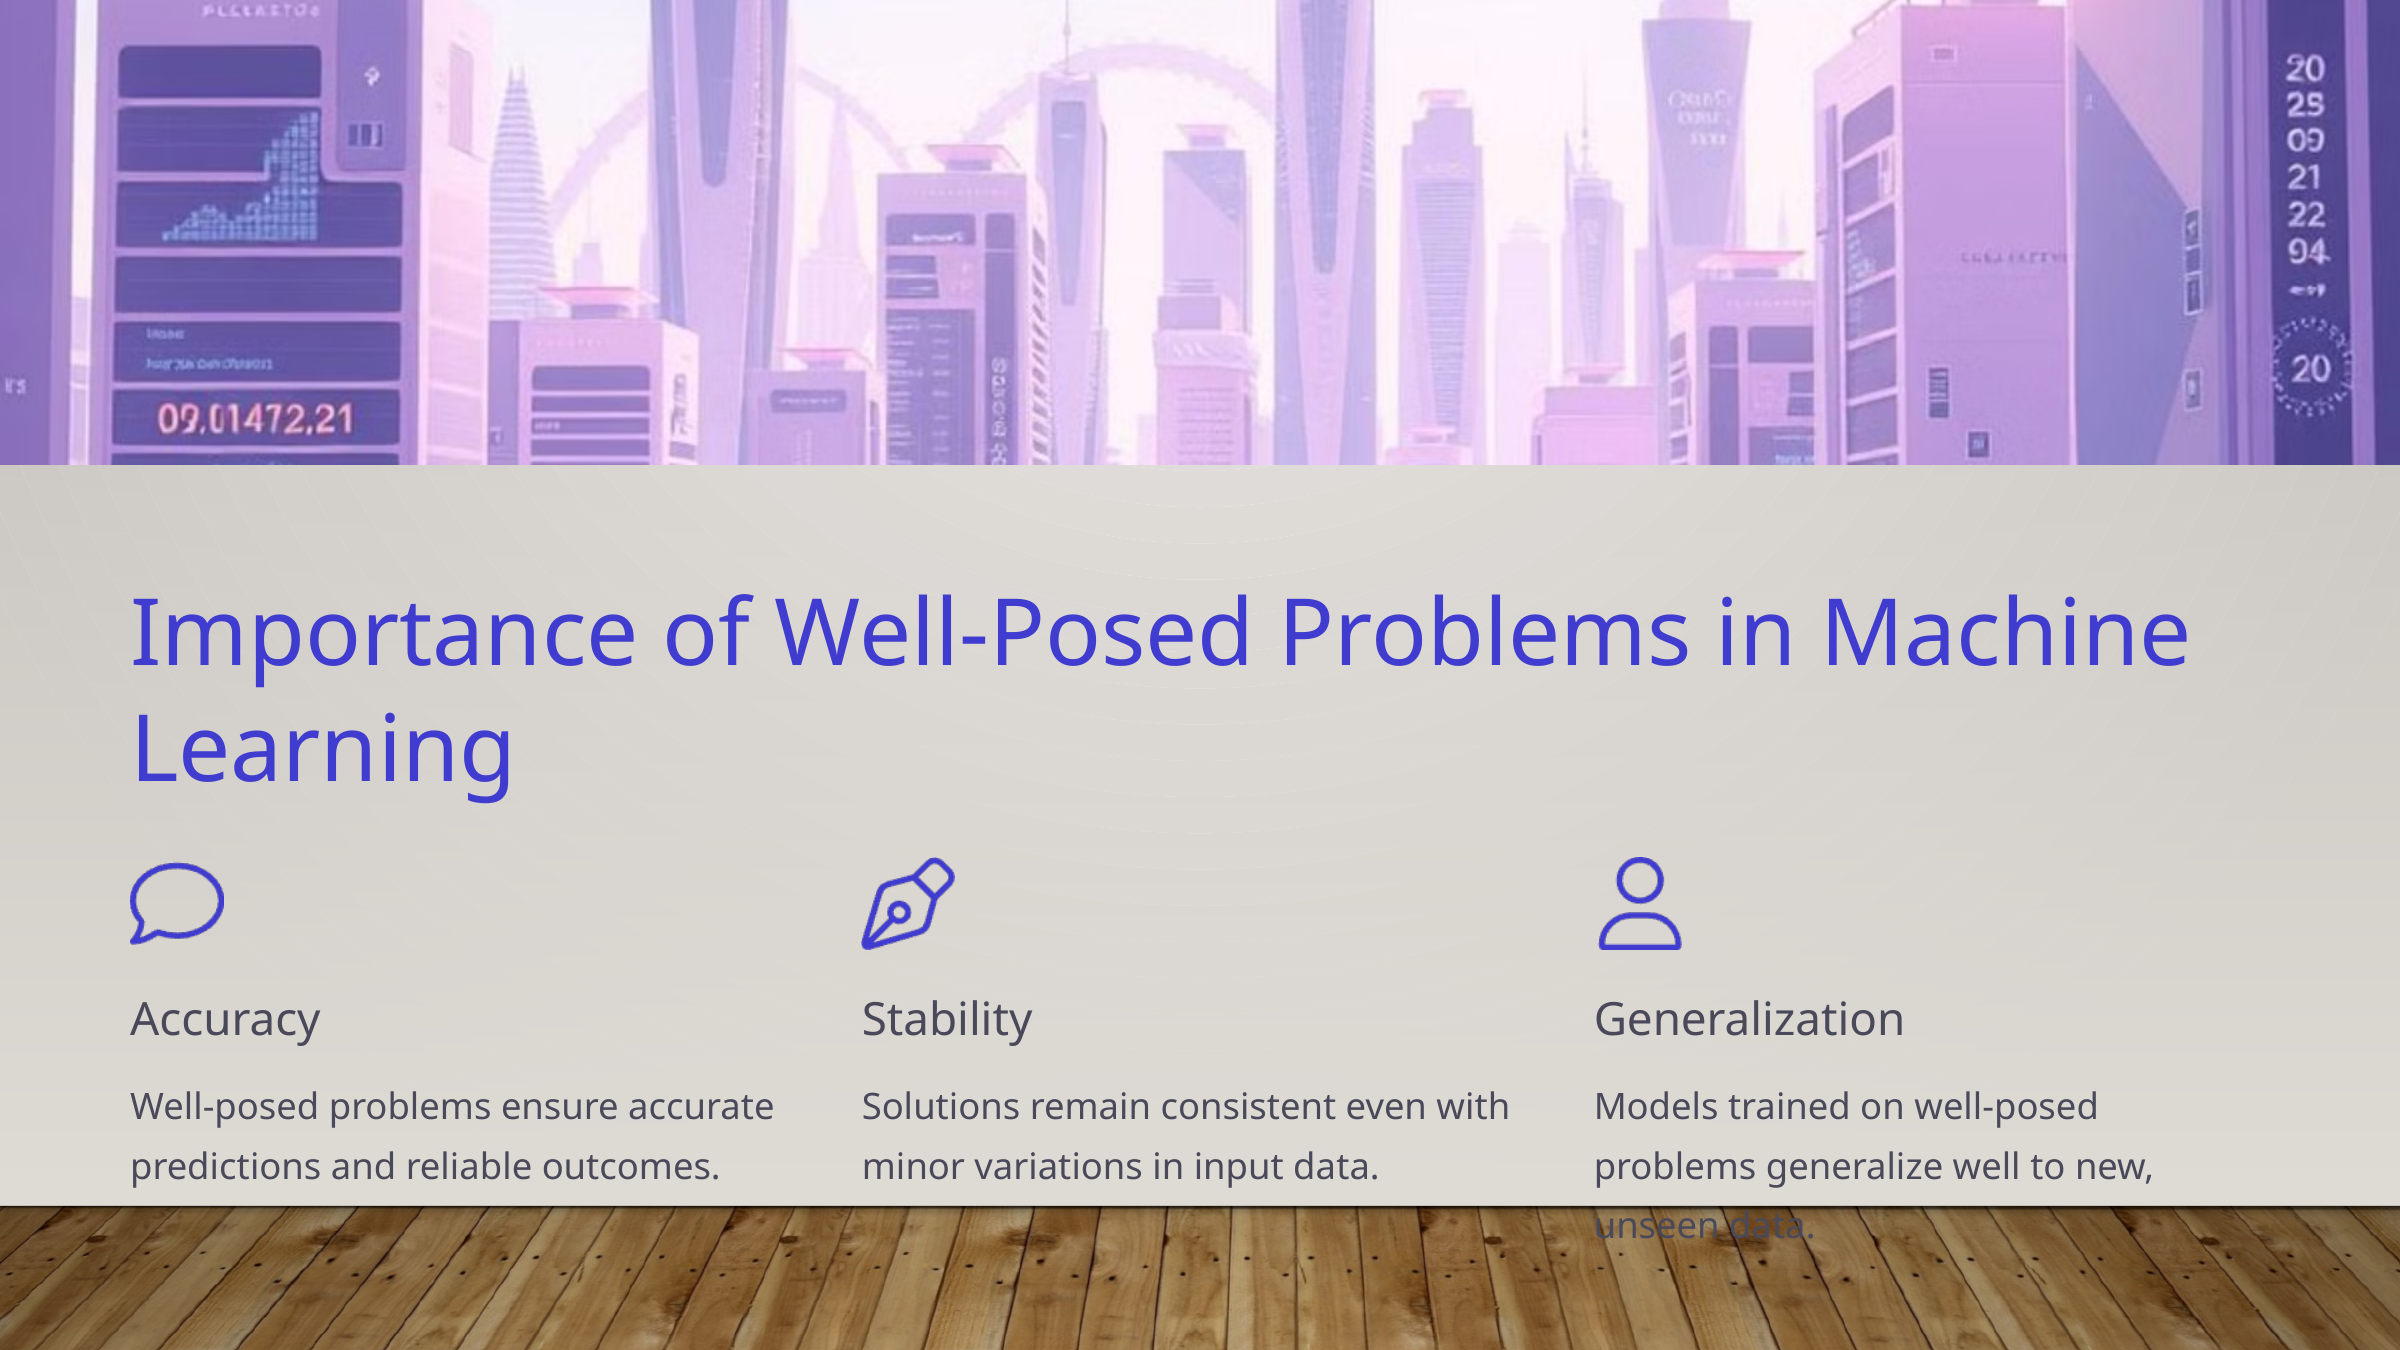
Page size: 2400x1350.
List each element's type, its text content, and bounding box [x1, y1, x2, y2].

picture [129, 856, 224, 951]
text_box Importance of Well-Posed Problems in Machine Learning [130, 568, 2270, 802]
picture [1593, 856, 1687, 951]
picture [861, 856, 956, 951]
text_box Solutions remain consistent even with minor variations in input data. [861, 1067, 1538, 1187]
text_box Stability [861, 987, 1327, 1046]
text_box Well-posed problems ensure accurate predictions and reliable outcomes. [130, 1067, 807, 1187]
text_box Accuracy [130, 987, 596, 1046]
text_box Models trained on well-posed problems generalize well to new, unseen data. [1593, 1067, 2270, 1247]
picture [0, 0, 2400, 466]
text_box Generalization [1593, 987, 2059, 1046]
picture [0, 1206, 2400, 1350]
